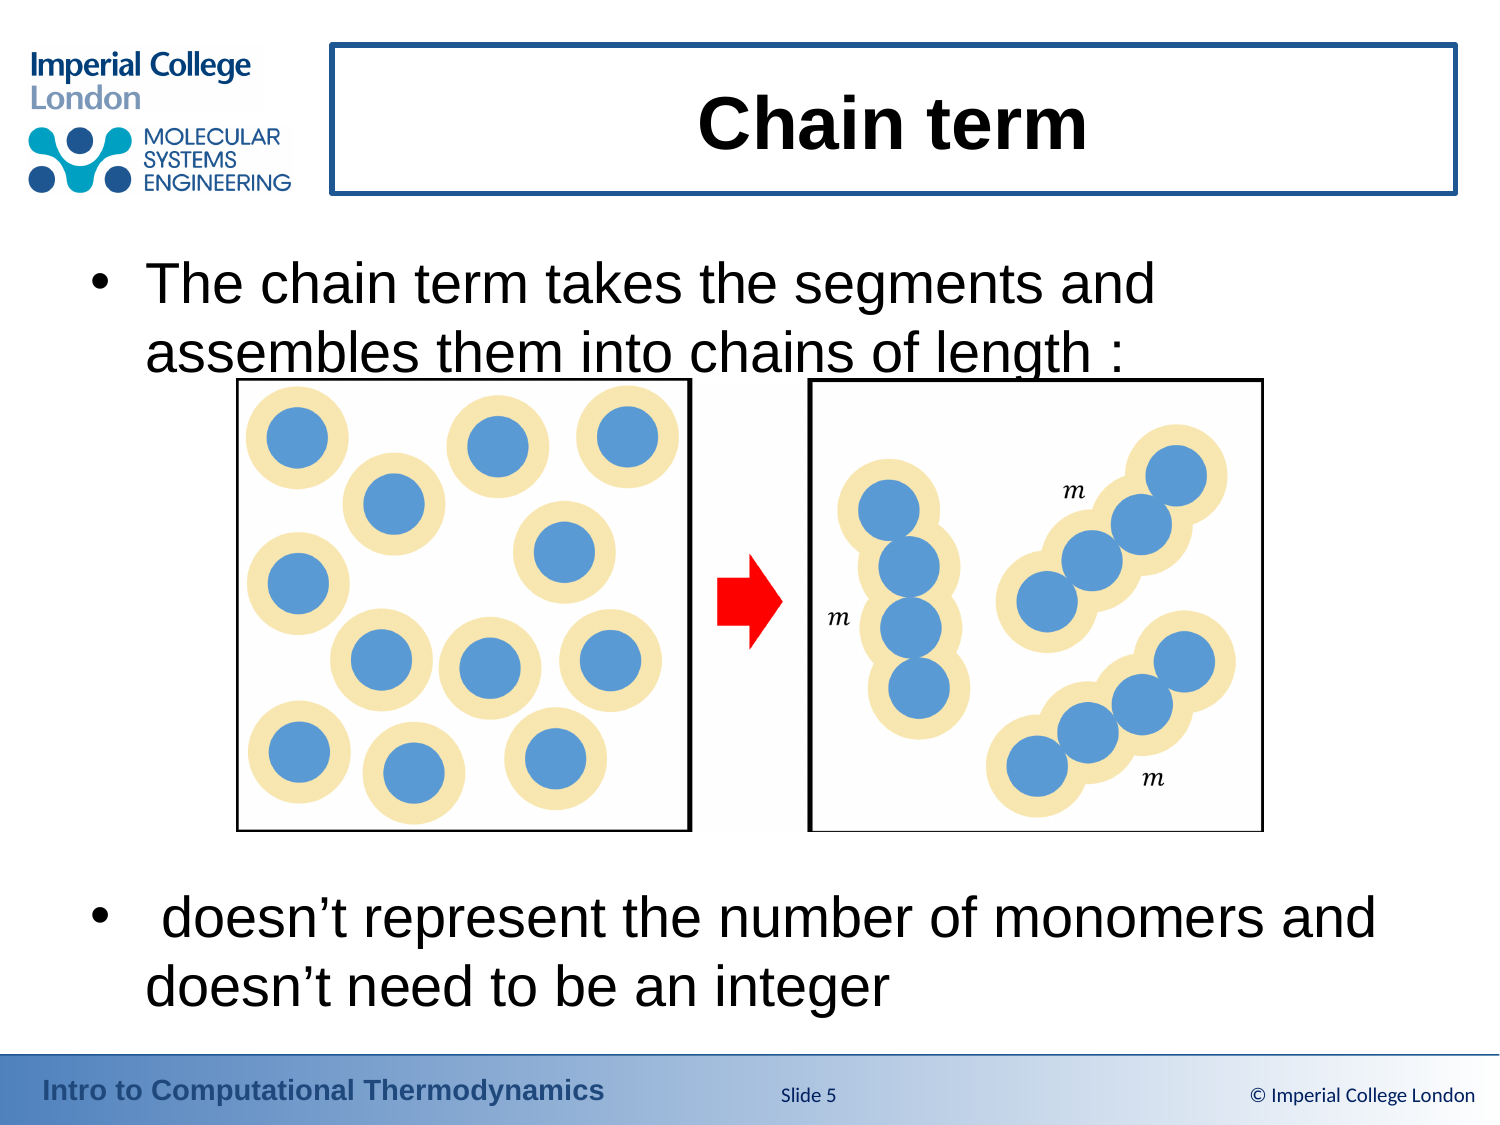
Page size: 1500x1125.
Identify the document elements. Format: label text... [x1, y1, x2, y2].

picture [236, 378, 1264, 832]
title Chain term [329, 42, 1458, 196]
footer © Imperial College London [1234, 1073, 1495, 1115]
picture [27, 125, 293, 194]
slide_number Slide 5 [667, 1073, 952, 1115]
picture [27, 45, 265, 113]
